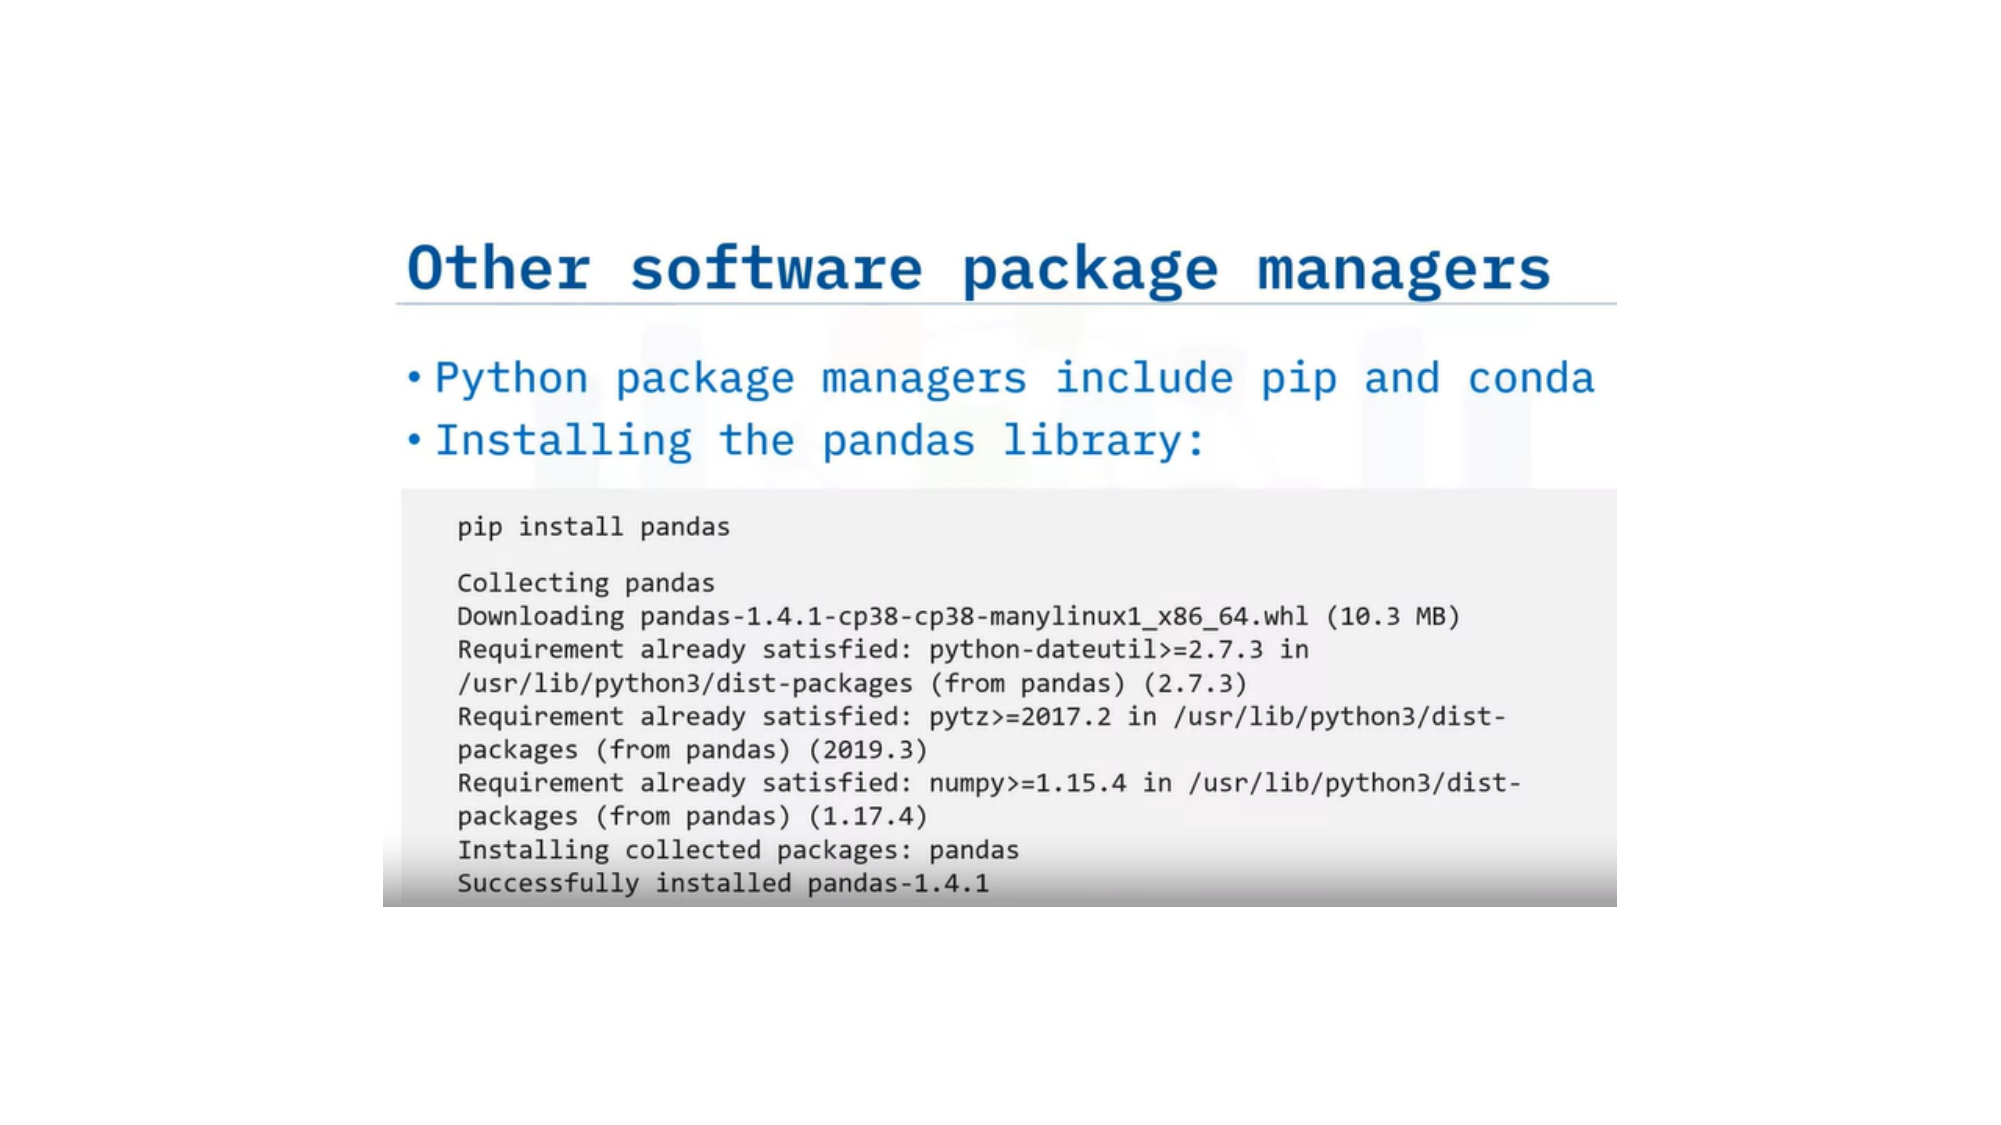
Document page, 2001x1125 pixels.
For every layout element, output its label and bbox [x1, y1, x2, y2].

picture [383, 218, 1617, 907]
